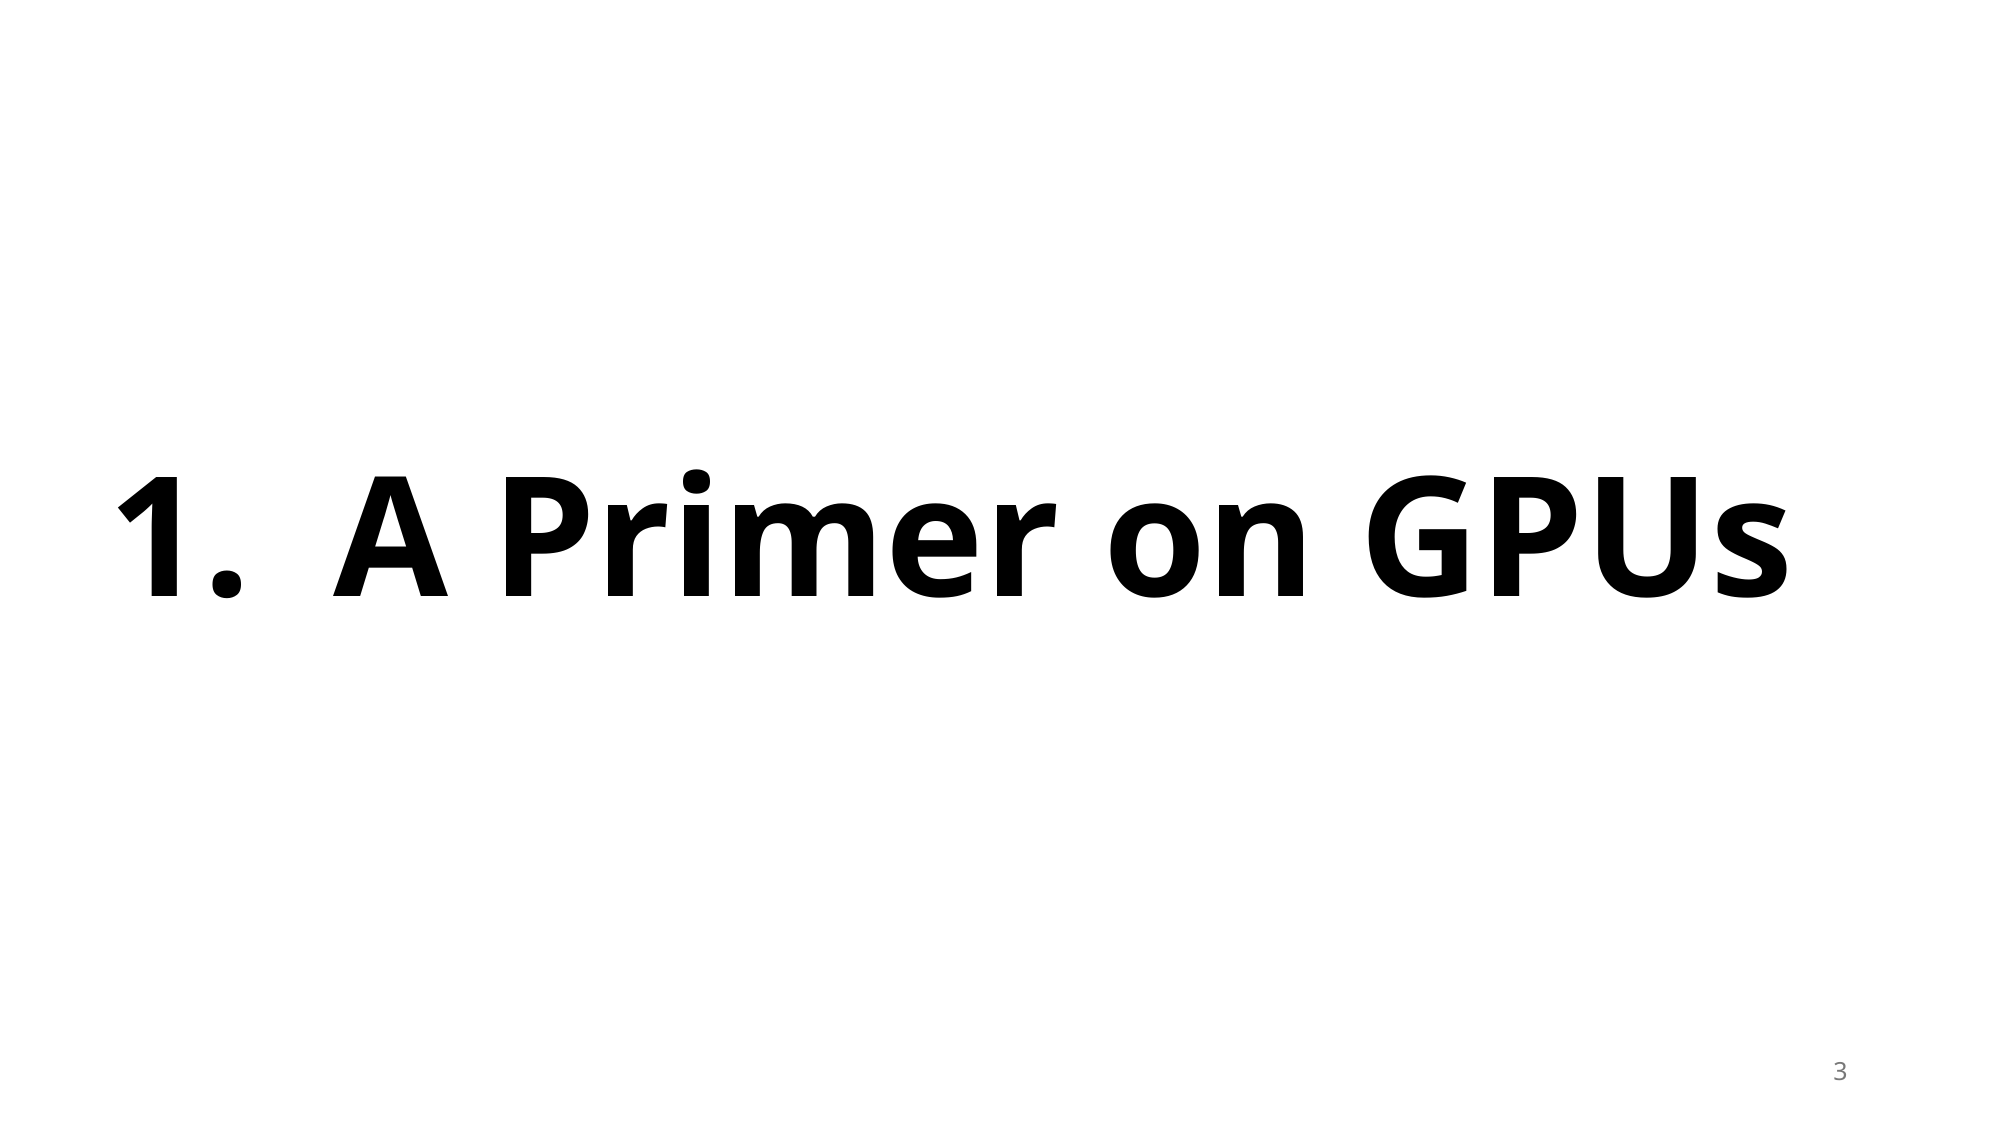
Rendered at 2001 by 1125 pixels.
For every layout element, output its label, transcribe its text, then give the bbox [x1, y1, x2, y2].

list A Primer on GPUs [93, 445, 1961, 731]
slide_number 3 [1412, 1042, 1863, 1103]
